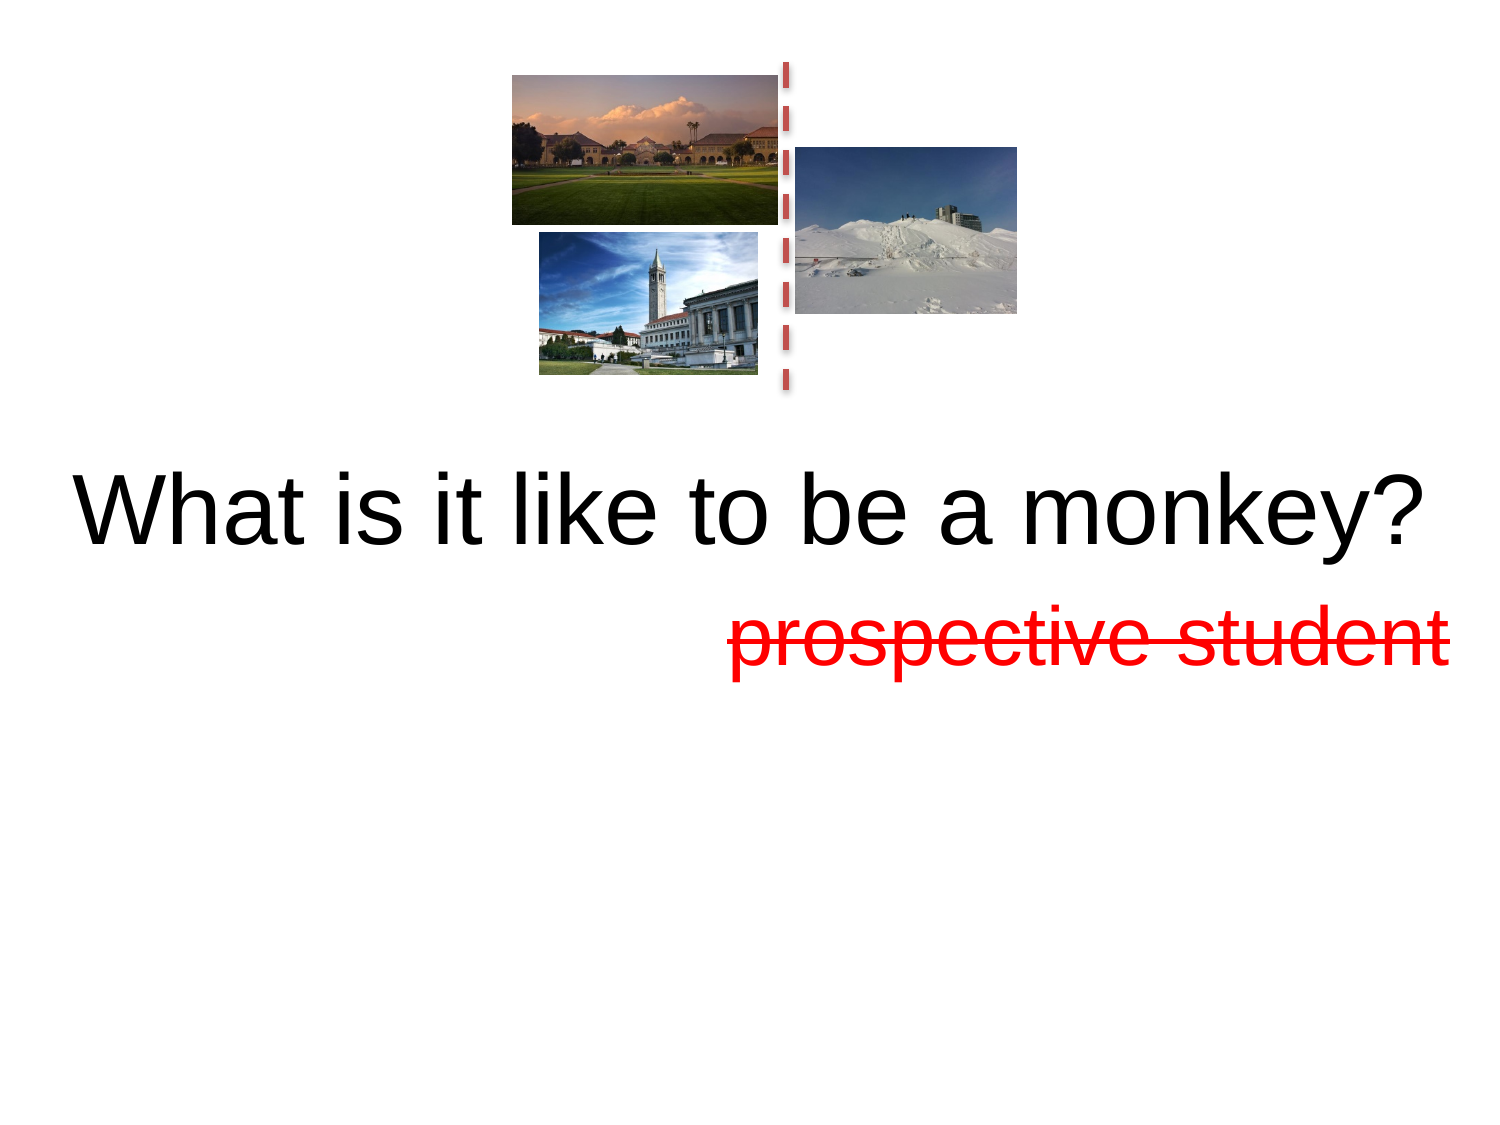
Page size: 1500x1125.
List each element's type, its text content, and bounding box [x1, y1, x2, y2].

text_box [512, 62, 1017, 391]
text_box What is it like to be a monkey? [57, 437, 1442, 693]
text_box prospective student [712, 575, 1500, 690]
